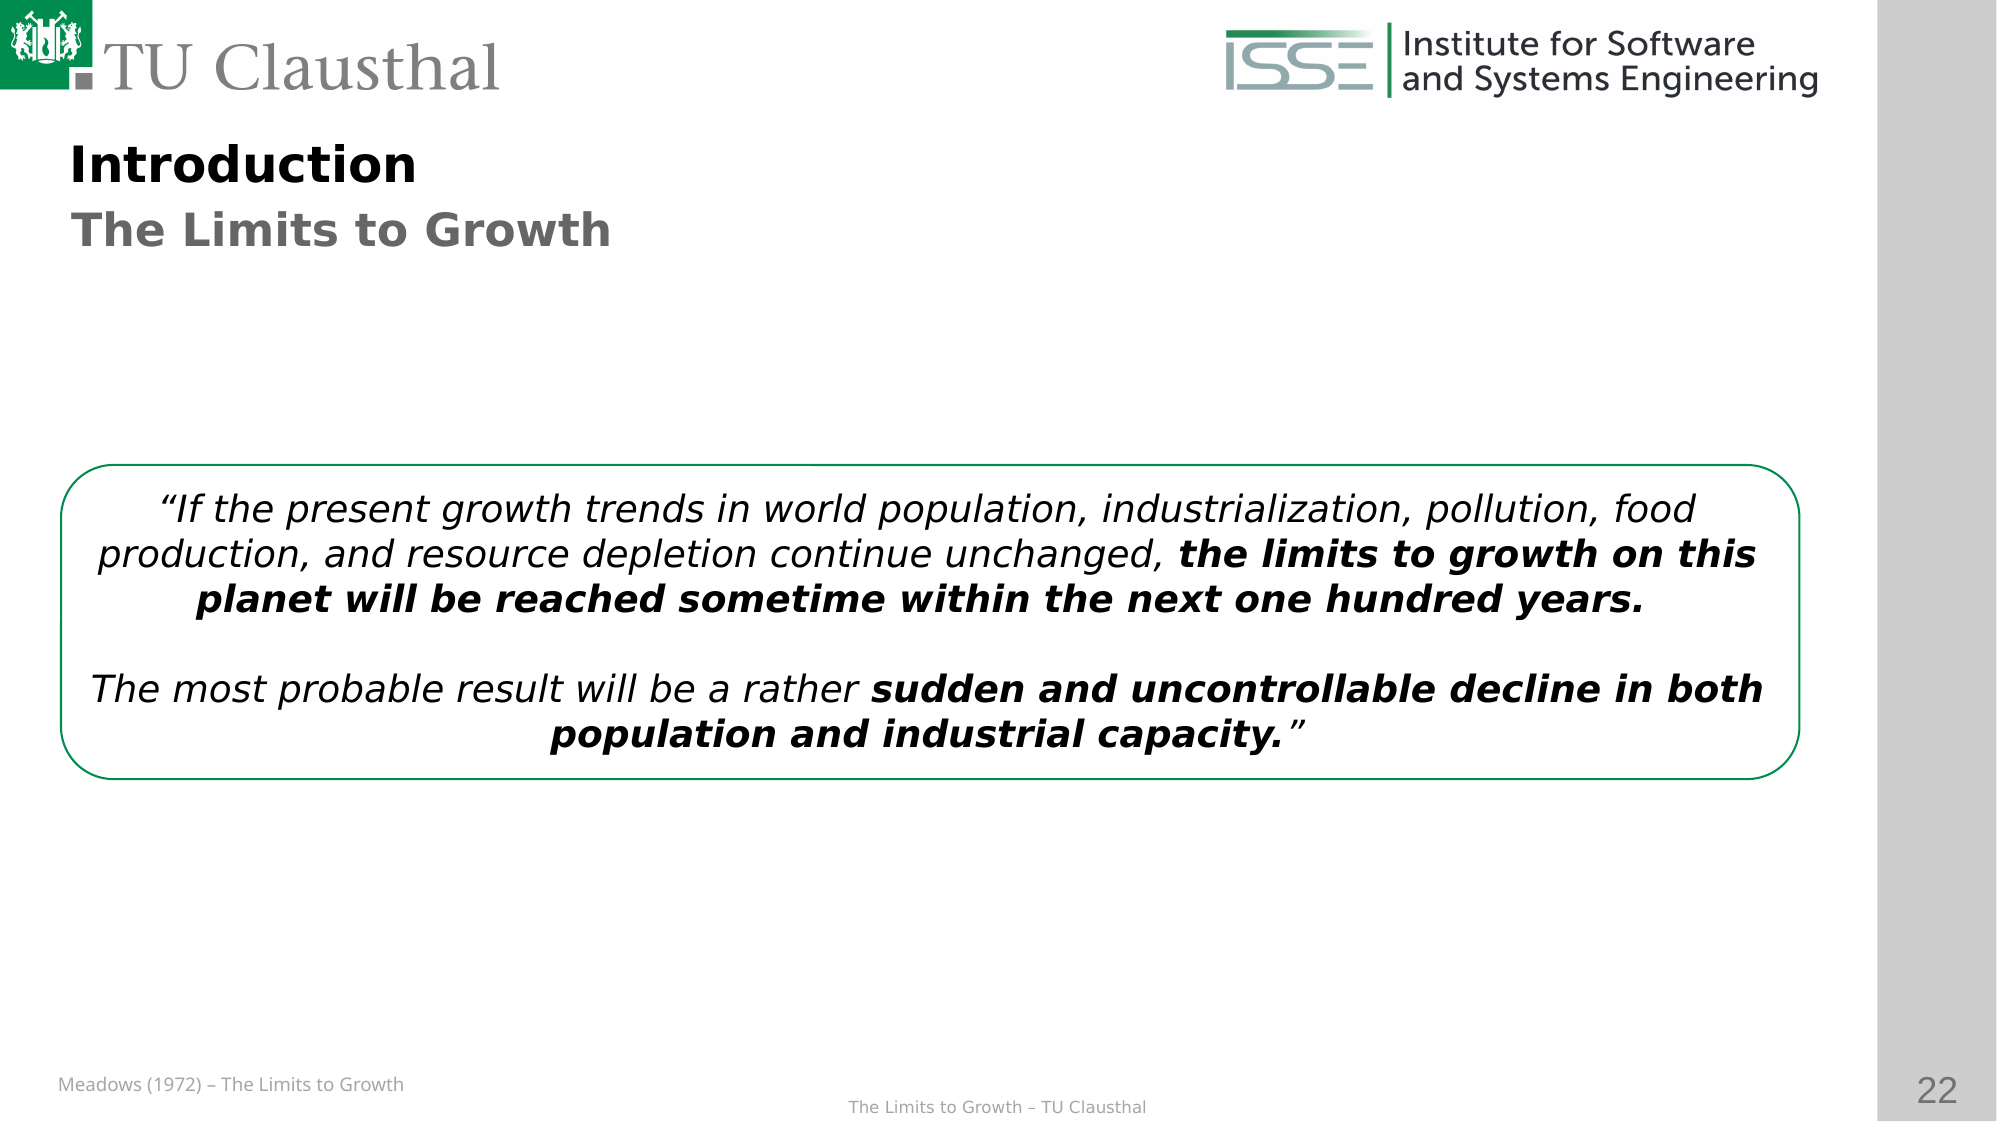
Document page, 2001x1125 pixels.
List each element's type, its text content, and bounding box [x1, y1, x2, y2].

text_box The Limits to Growth [70, 188, 1767, 267]
text_box Introduction [54, 125, 1817, 206]
text_box [59, 463, 1801, 781]
picture [1218, 22, 1823, 104]
text_box “If the present growth trends in world population, industrialization, pollution, food production, and resource depletion continue unchanged, the limits to growth on this planet will be reached sometime within the next one hundred years. The most probable result will be a rather sudden and uncontrollable decline in both population and industrial capacity.” [56, 208, 1800, 1033]
picture [0, 0, 499, 90]
text_box Meadows (1972) – The Limits to Growth [43, 1065, 1784, 1103]
